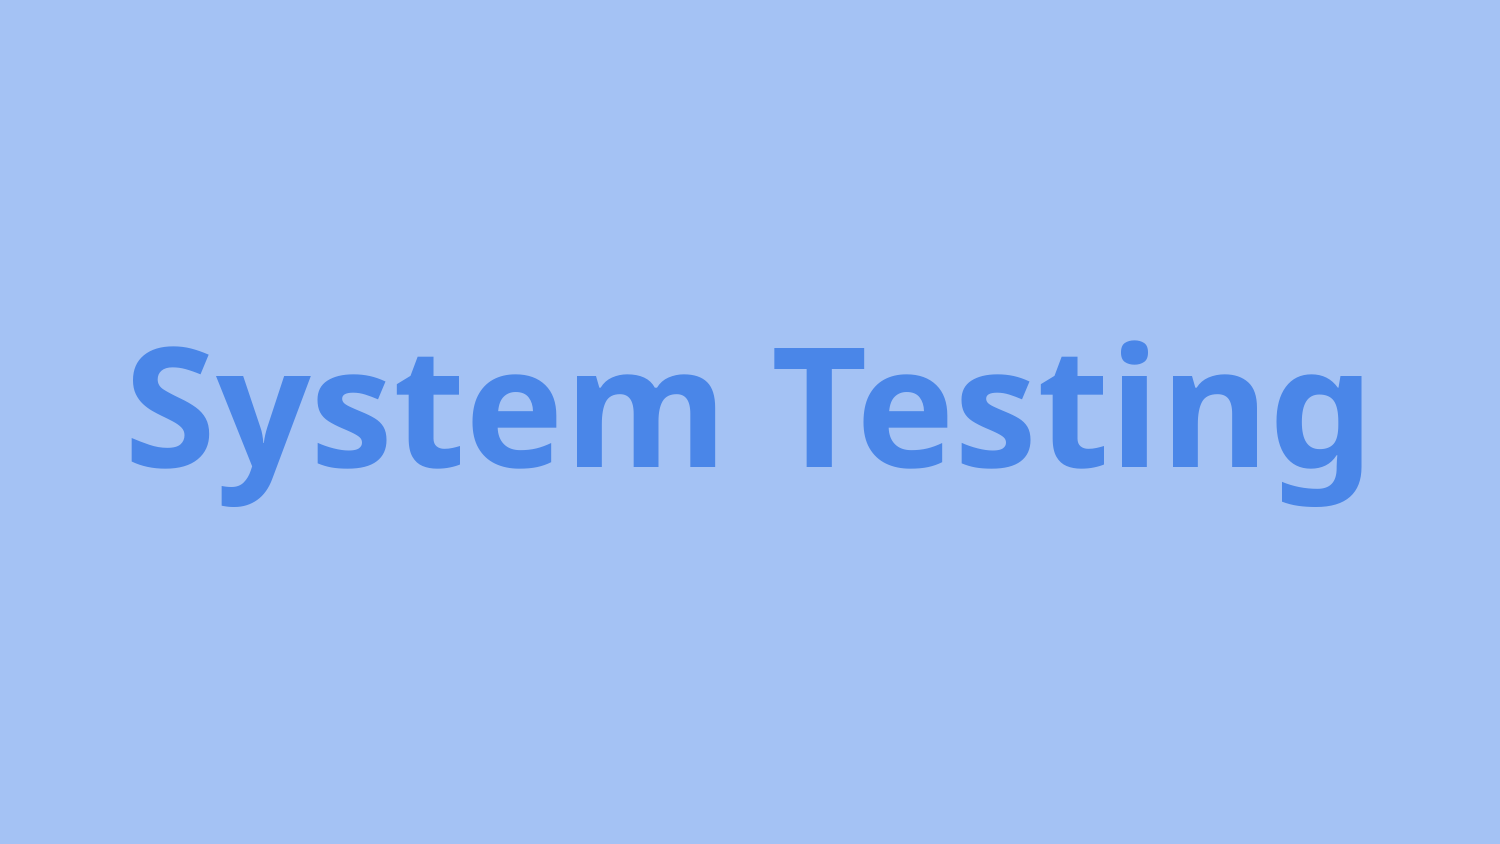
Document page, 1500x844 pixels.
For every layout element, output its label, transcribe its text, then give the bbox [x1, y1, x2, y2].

title System Testing [51, 205, 1449, 517]
